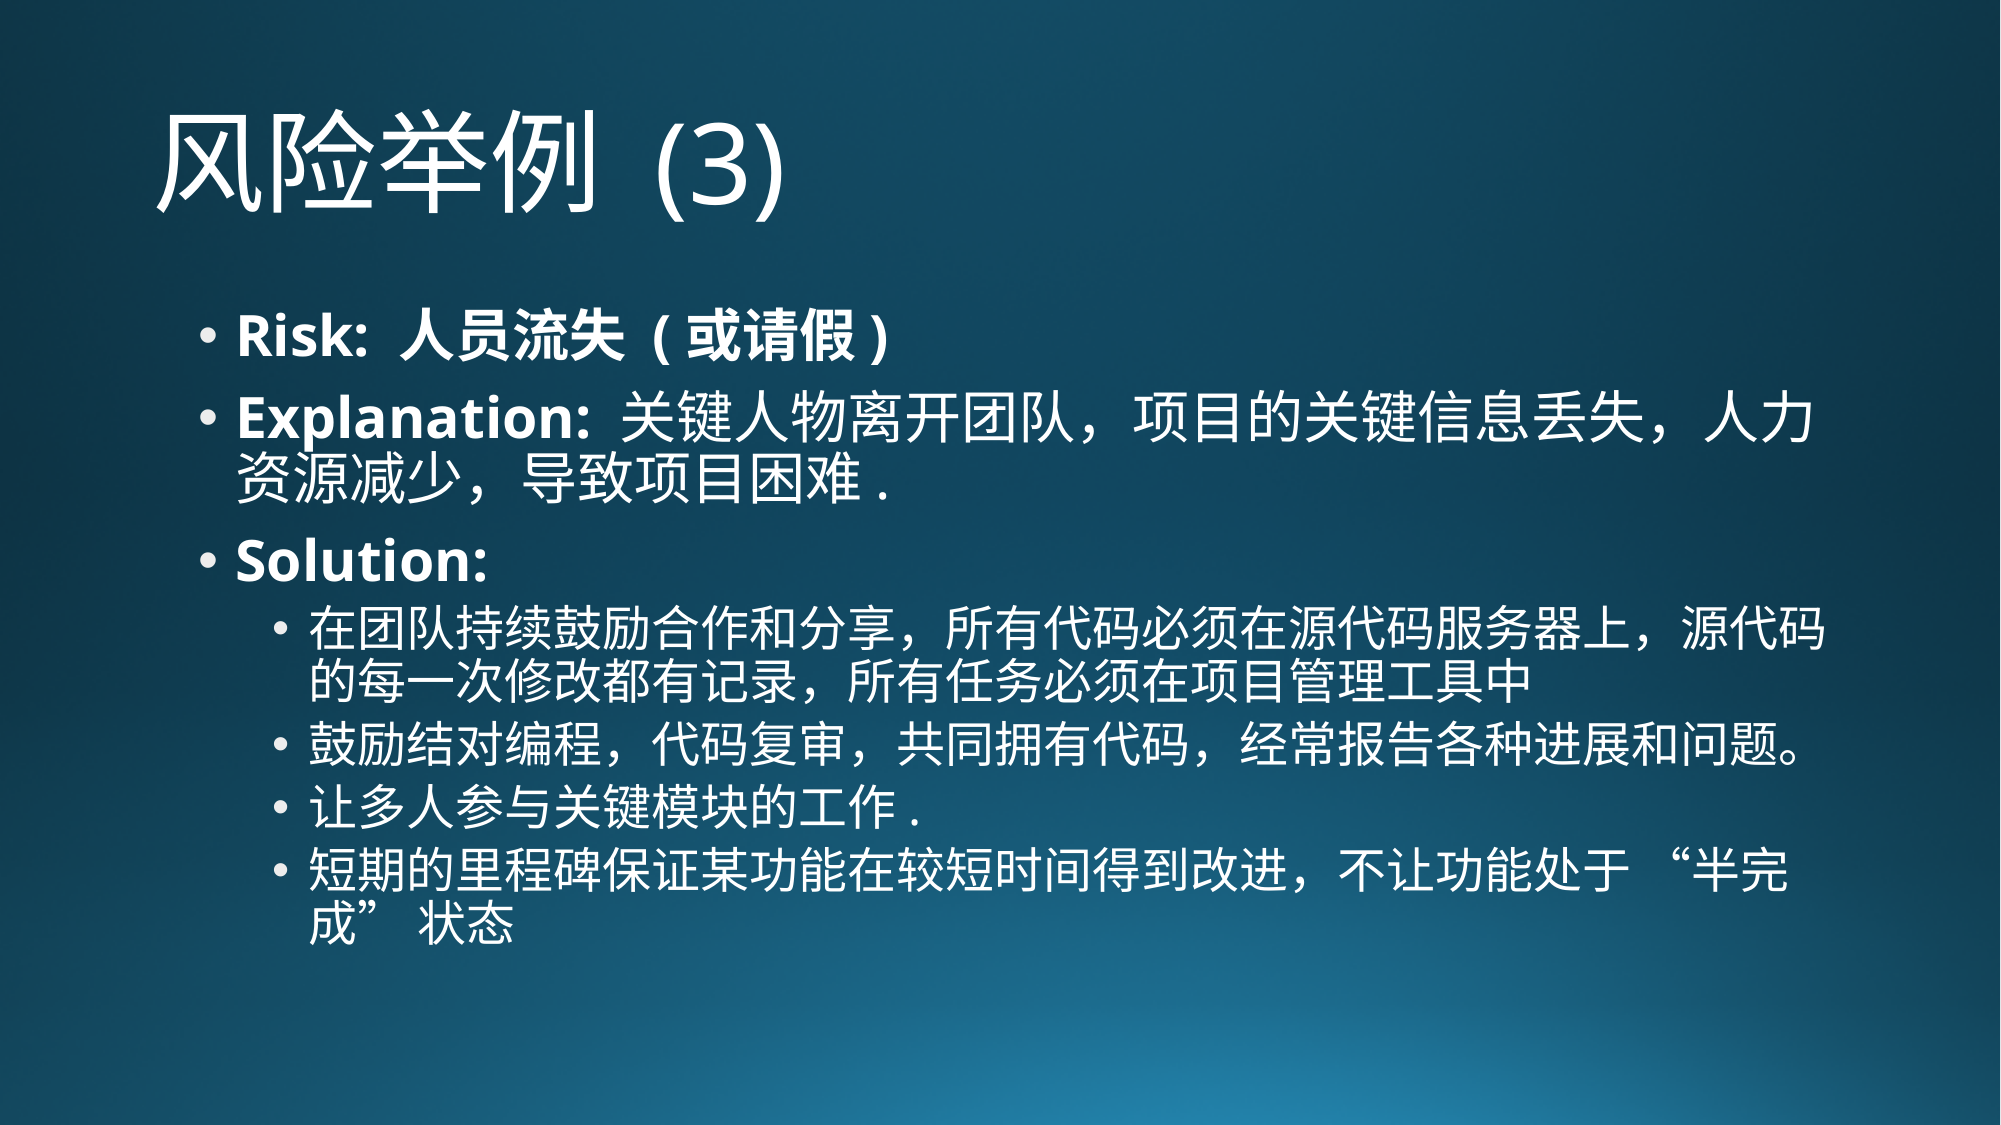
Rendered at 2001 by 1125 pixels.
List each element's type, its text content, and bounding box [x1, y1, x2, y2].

picture [0, 0, 2001, 1125]
list Risk: 人员流失 (或请假) Explanation: 关键人物离开团队，项目的关键信息丢失，人力资源减少，导致项目困难. Solution: 在团队持续鼓励合作和分享，所有代码必须在源代码服务器上，源代码的每一次修改都有记录，所有任务必须在项目管理工具中 鼓励结对编程，代码复审，共同拥有代码，经常报告各种进展和问题。 让多人参与关键模块的工作. 短期的里程碑保证某功能在较短时间得到改进，不让功能处于 “半完成” 状态 [183, 299, 1863, 1014]
title 风险举例 (3) [137, 59, 1863, 278]
